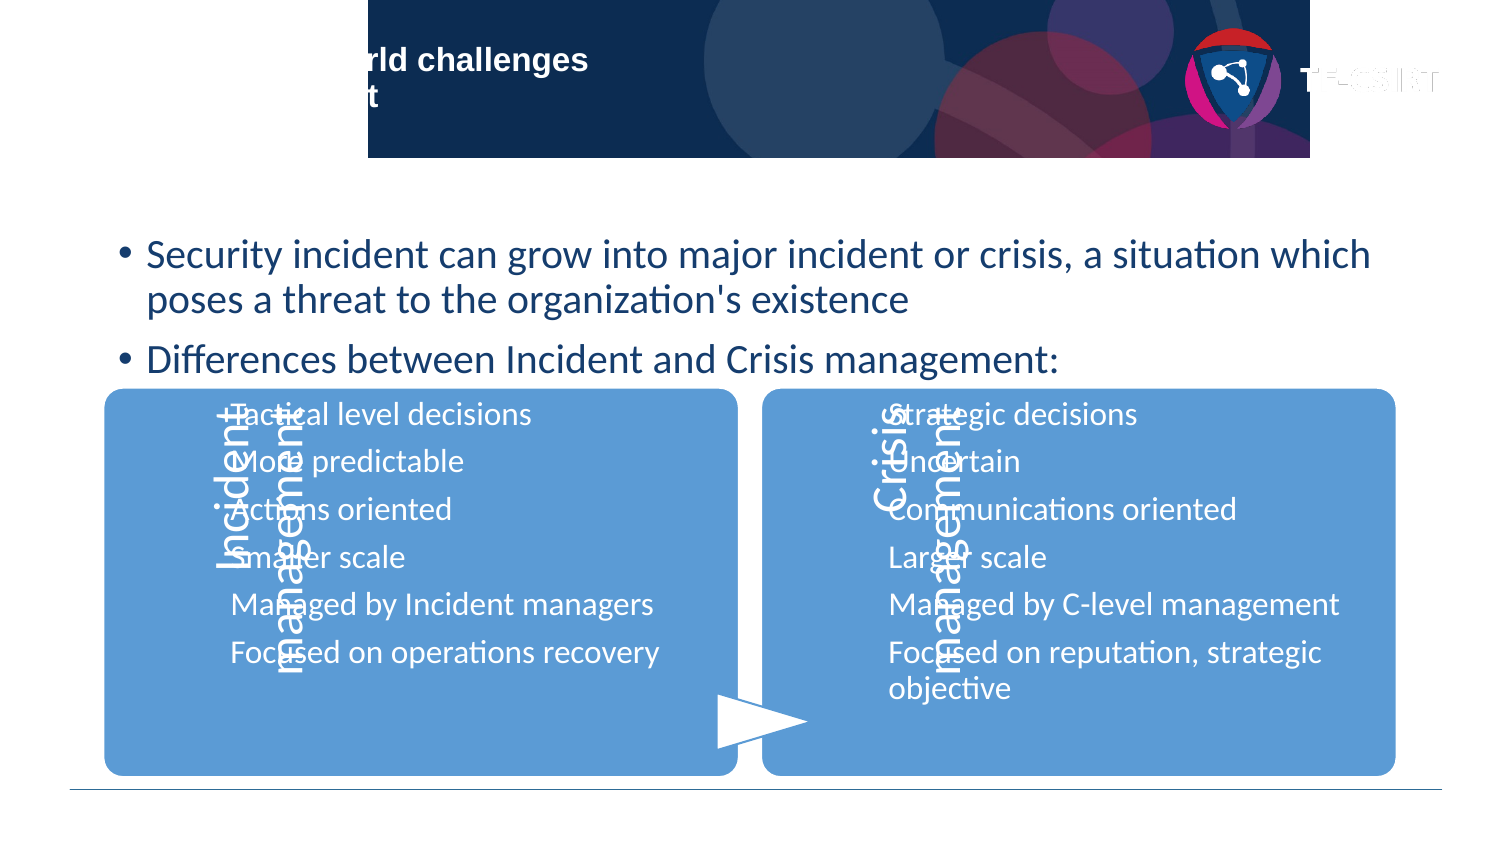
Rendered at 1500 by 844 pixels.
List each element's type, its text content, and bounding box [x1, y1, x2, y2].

list Security incident can grow into major incident or crisis, a situation which poses a threat to the organization's existence Differences between Incident and Crisis management: [103, 224, 1397, 387]
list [103, 387, 1397, 778]
title Section 3: Real world challenges Crisis management [57, 21, 1114, 136]
picture [368, 0, 1439, 158]
